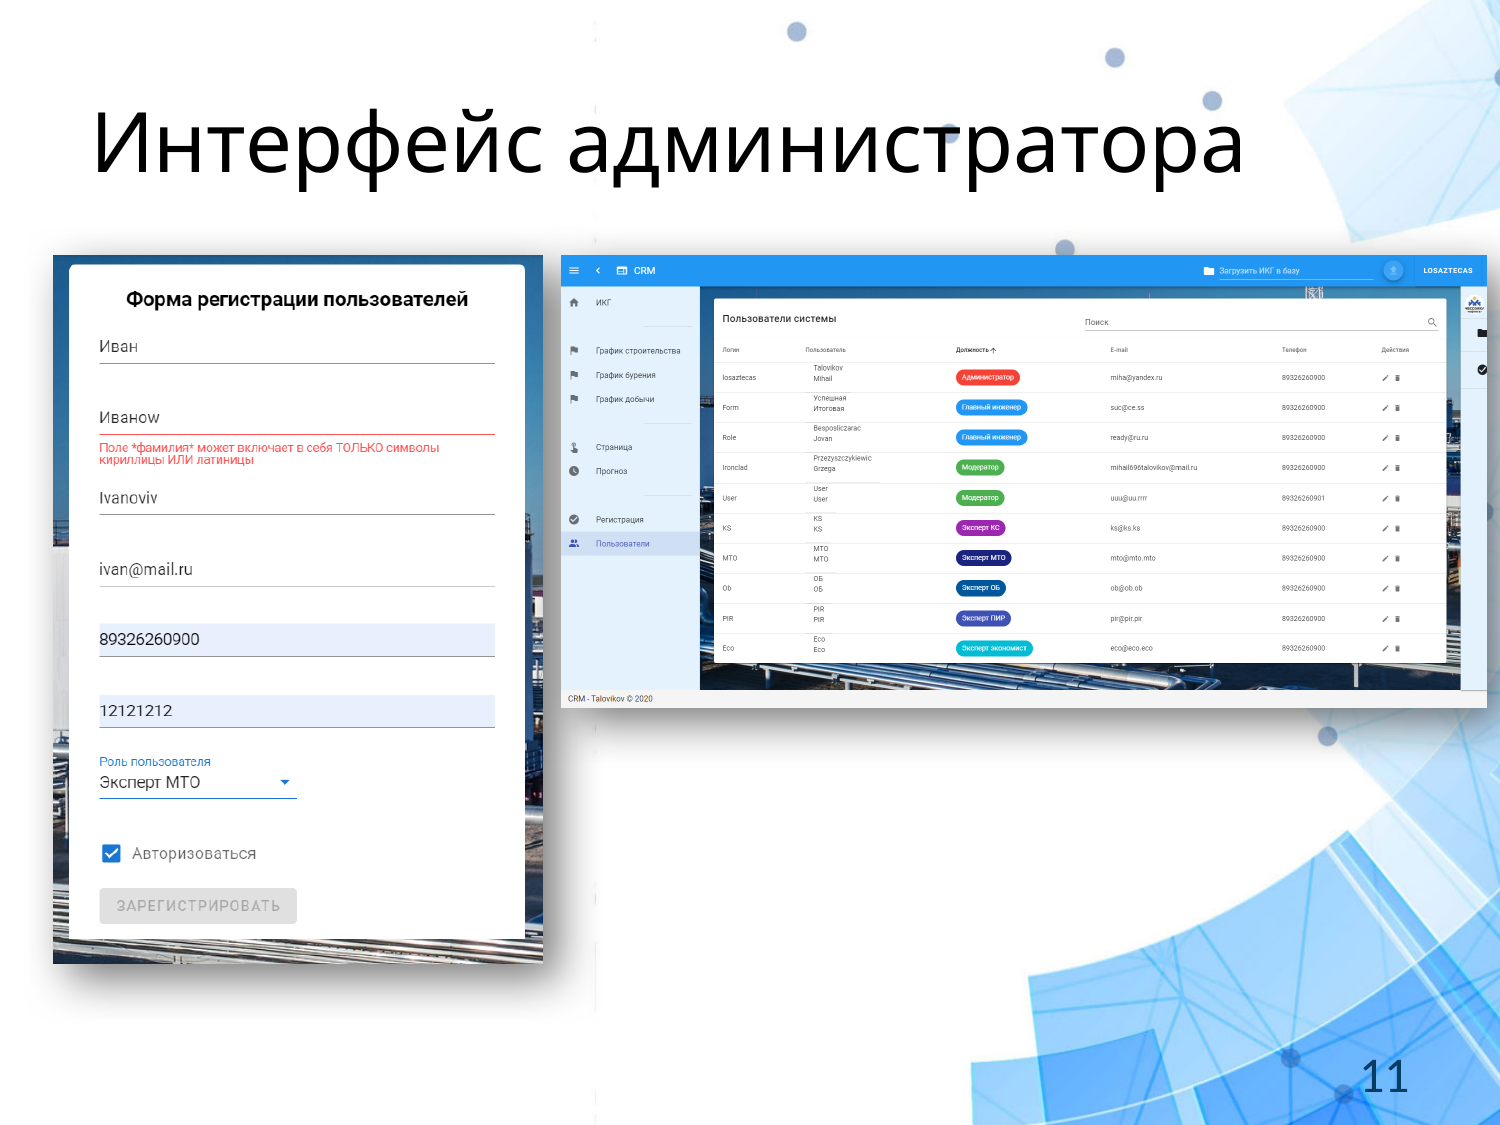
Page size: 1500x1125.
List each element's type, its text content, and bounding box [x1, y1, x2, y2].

title Интерфейс администратора [75, 45, 1425, 233]
slide_number 11 [1074, 1042, 1425, 1103]
picture [0, 0, 1500, 1125]
